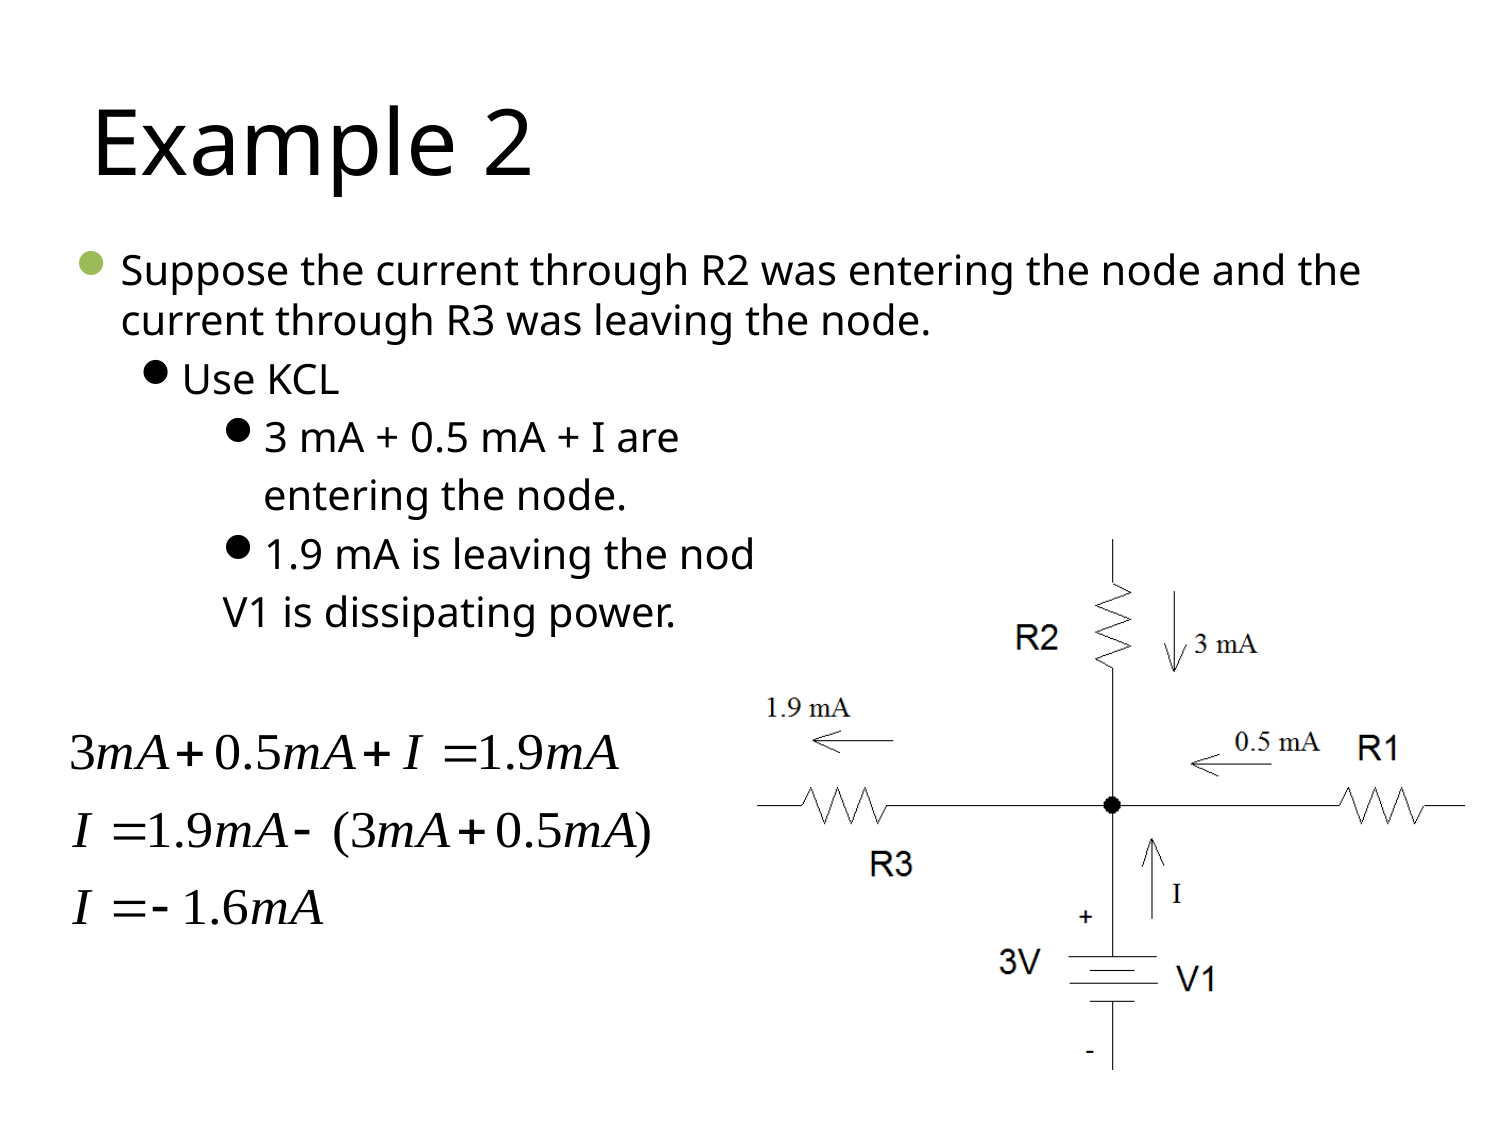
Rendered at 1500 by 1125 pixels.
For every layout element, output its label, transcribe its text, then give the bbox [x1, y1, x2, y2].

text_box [62, 722, 661, 938]
list Suppose the current through R2 was entering the node and the current through R3 was leaving the node. Use KCL 3 mA + 0.5 mA + I are entering the node. 1.9 mA is leaving the node. V1 is dissipating power. [60, 236, 1411, 979]
picture [753, 538, 1465, 1070]
title Example 2 [75, 45, 1425, 233]
